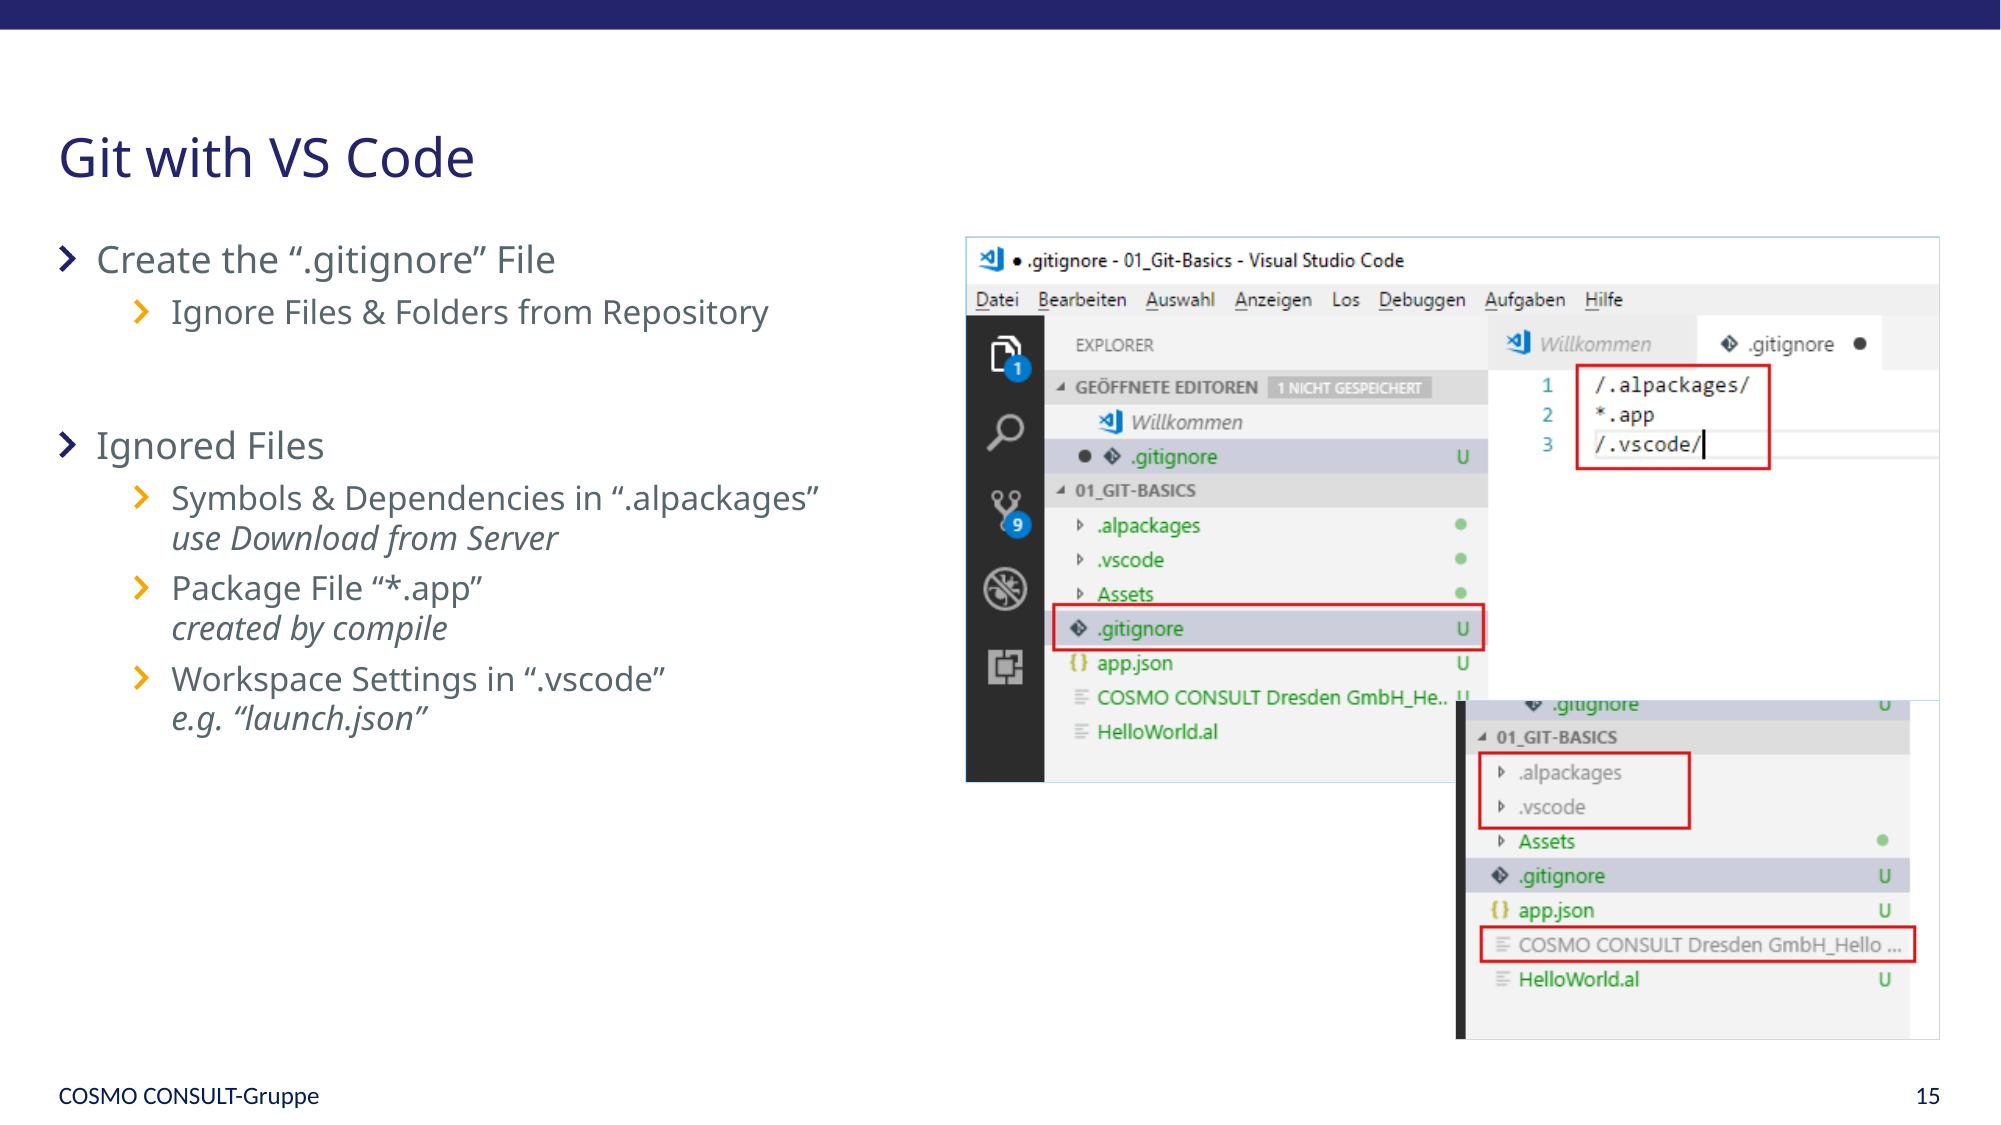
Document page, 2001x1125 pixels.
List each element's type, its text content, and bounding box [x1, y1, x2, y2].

picture [134, 575, 149, 600]
picture [134, 299, 149, 324]
picture [134, 485, 149, 509]
picture [134, 665, 149, 690]
picture [59, 245, 76, 272]
picture [59, 431, 76, 458]
title Git with VS Code [59, 59, 1940, 189]
list Create the “.gitignore” File Ignore Files & Folders from Repository Ignored Files Symbols & Dependencies in “.alpackages” use Download from Server Package File “*.app” created by compile Workspace Settings in “.vscode” e.g. “launch.json” [58, 235, 1941, 1040]
picture [964, 236, 1940, 1040]
